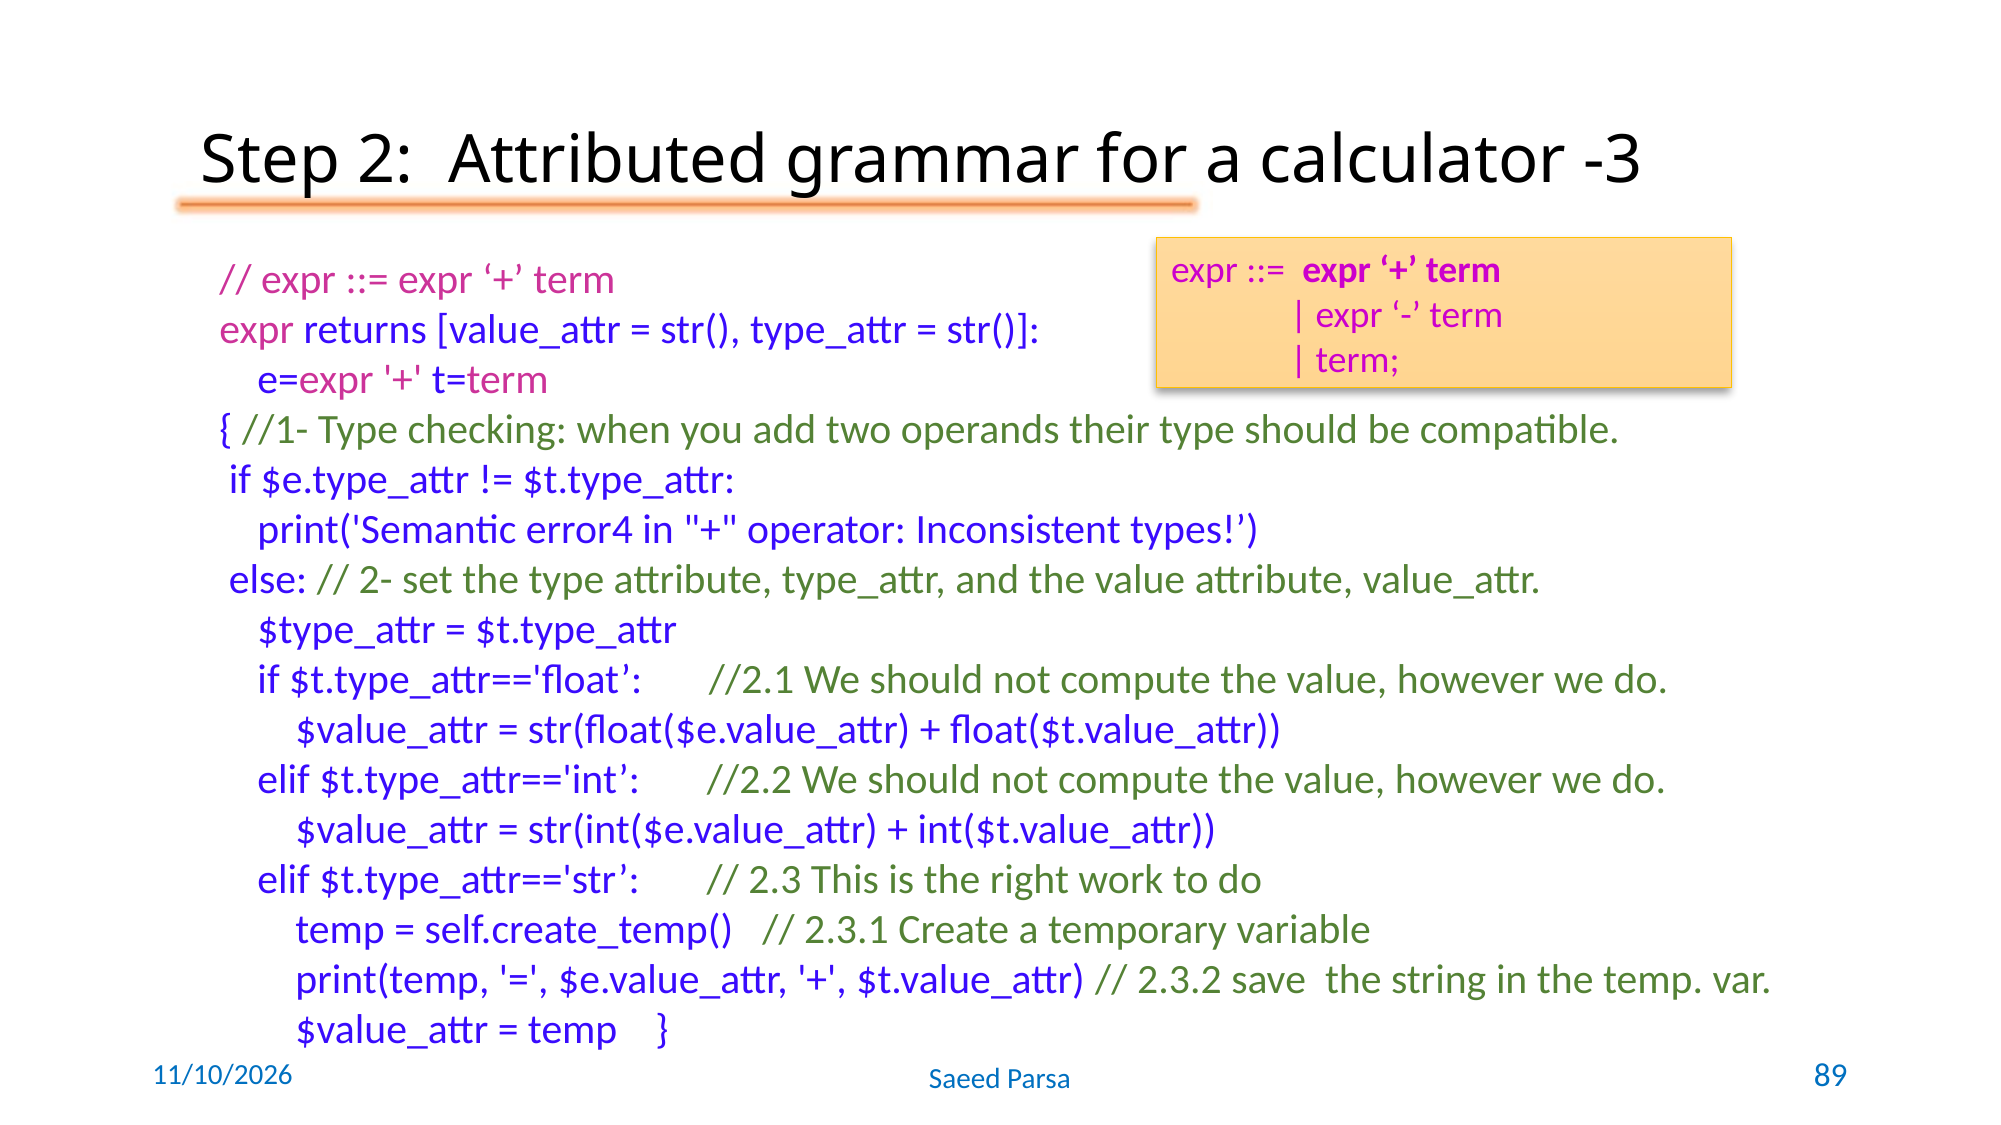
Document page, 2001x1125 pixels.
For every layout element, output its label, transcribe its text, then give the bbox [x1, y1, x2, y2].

picture [152, 181, 1213, 238]
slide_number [137, 1042, 587, 1103]
text_box // expr ::= expr ‘+’ term expr returns [value_attr = str(), type_attr = str()]: e=expr '+' t=term { //1- Type checking: when you add two operands their type should be compatible. if $e.type_attr != $t.type_attr: print('Semantic error4 in "+" operator: Inconsistent types!’) else: // 2- set the type attribute, type_attr, and the value attribute, value_attr. $type_attr = $t.type_attr if $t.type_attr=='float’: //2.1 We should not compute the value, however we do. $value_attr = str(float($e.value_attr) + float($t.value_attr)) elif $t.type_attr=='int’: //2.2 We should not compute the value, however we do. $value_attr = str(int($e.value_attr) + int($t.value_attr)) elif $t.type_attr=='str’: // 2.3 This is the right work to do temp = self.create_temp() // 2.3.1 Create a temporary variable print(temp, '=', $e.value_attr, '+', $t.value_attr) // 2.3.2 save the string in the temp. var. $value_attr = temp } [204, 244, 1891, 1060]
text_box Step 2: Attributed grammar for a calculator -3 [186, 117, 1822, 209]
slide_number 89 [1412, 1060, 1863, 1103]
text_box expr ::= expr ‘+’ term | expr ‘-’ term | term; [1156, 237, 1732, 388]
footer Saeed Parsa [587, 1060, 1413, 1111]
